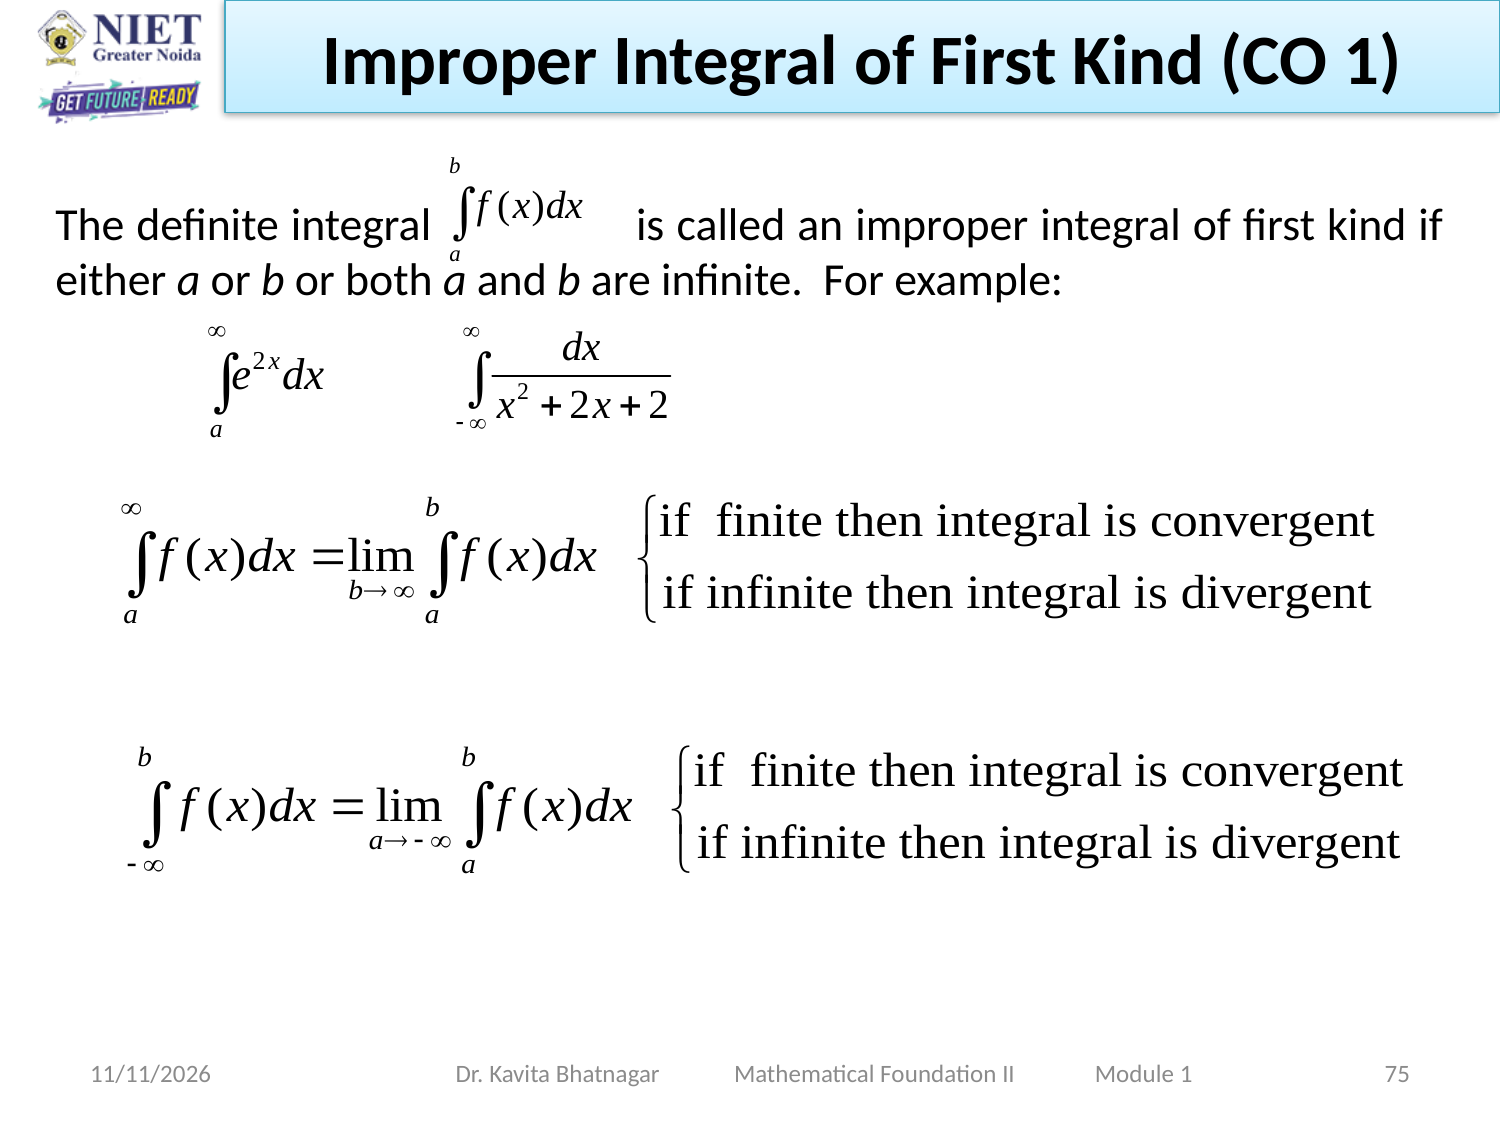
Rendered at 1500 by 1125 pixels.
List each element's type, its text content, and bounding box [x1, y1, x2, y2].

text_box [440, 149, 590, 272]
picture [0, 0, 238, 135]
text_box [449, 313, 680, 438]
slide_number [75, 1042, 412, 1103]
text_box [118, 737, 1415, 886]
text_box The definite integral is called an improper integral of first kind if either a or b or both a and b are infinite. For example: [40, 187, 1460, 313]
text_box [199, 311, 334, 450]
footer Dr. Kavita Bhatnagar Mathematical Foundation II Module 1 [412, 1042, 1238, 1103]
text_box Improper Integral of First Kind (CO 1) [239, 1, 1500, 113]
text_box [111, 487, 1389, 636]
slide_number 75 [1238, 1042, 1425, 1103]
